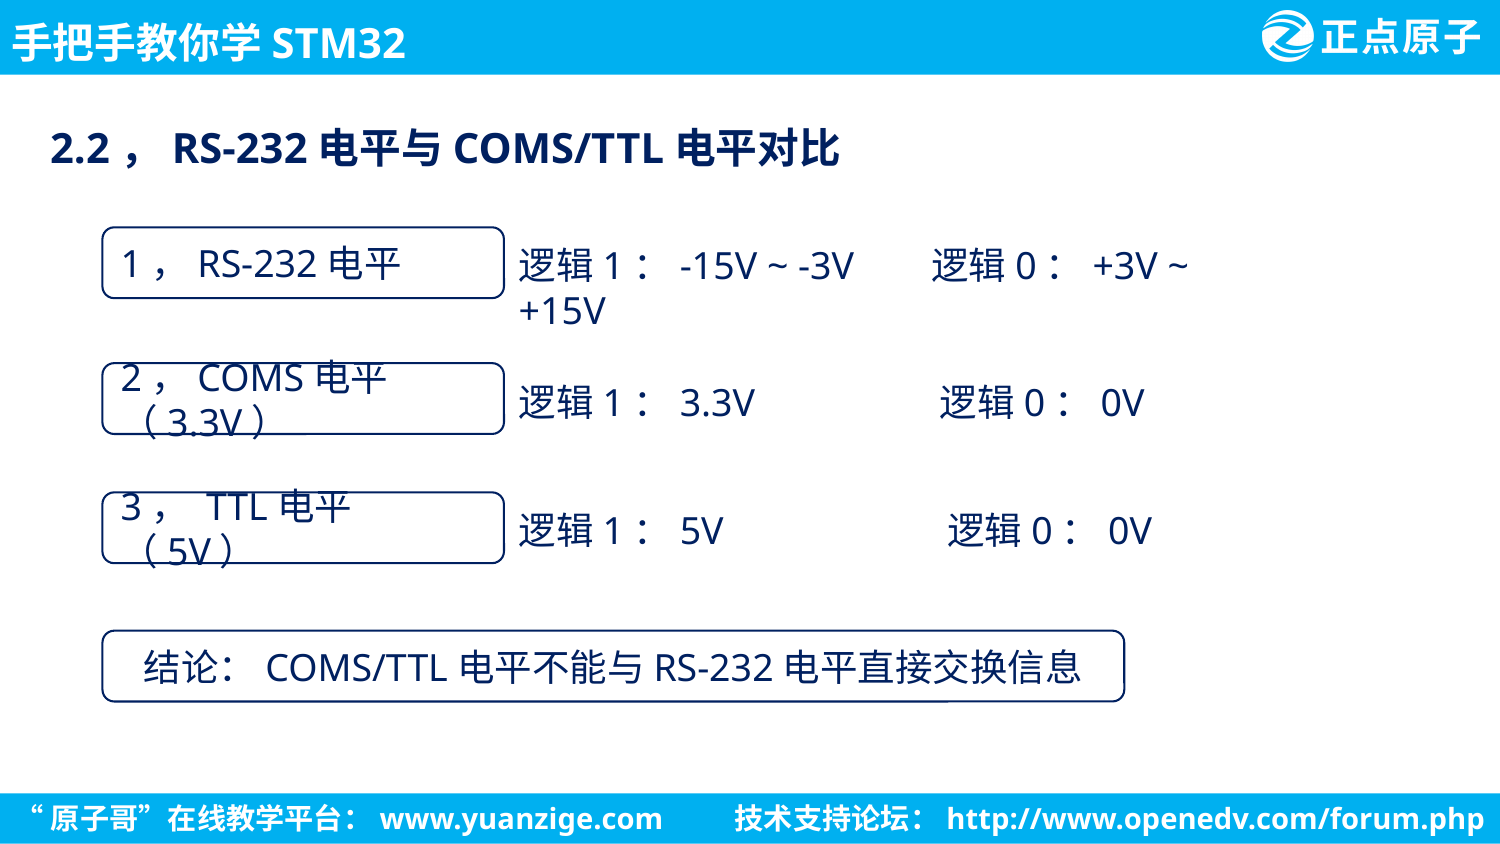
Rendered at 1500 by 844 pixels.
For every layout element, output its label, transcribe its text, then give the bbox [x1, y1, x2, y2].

text_box [0, 0, 1500, 76]
picture [1431, 44, 1438, 52]
picture [1391, 45, 1397, 53]
picture [1364, 45, 1370, 53]
text_box 2.2，RS-232电平与COMS/TTL电平对比 [42, 93, 899, 176]
text_box 结论：COMS/TTL电平不能与RS-232电平直接交换信息 [101, 629, 1126, 703]
picture [1367, 18, 1396, 42]
picture [1267, 11, 1313, 45]
picture [1263, 27, 1307, 61]
text_box 1，RS-232电平 [101, 226, 504, 300]
text_box 技术支持论坛：http://www.openedv.com/forum.php [544, 793, 1500, 843]
text_box 手把手教你学STM32 [0, 0, 967, 75]
picture [1412, 44, 1418, 52]
text_box 逻辑1：-15V ~ -3V 逻辑0：+3V ~ +15V [504, 234, 1261, 339]
picture [1322, 21, 1357, 52]
picture [1445, 21, 1479, 54]
text_box 逻辑1：5V 逻辑0：0V [504, 499, 1261, 560]
text_box 逻辑1：3.3V 逻辑0：0V [504, 371, 1261, 432]
text_box 2，COMS电平（3.3V） [101, 362, 505, 436]
text_box 3， TTL电平（5V） [101, 491, 504, 565]
text_box “原子哥”在线教学平台：www.yuanzige.com [0, 793, 544, 843]
picture [1404, 20, 1438, 54]
